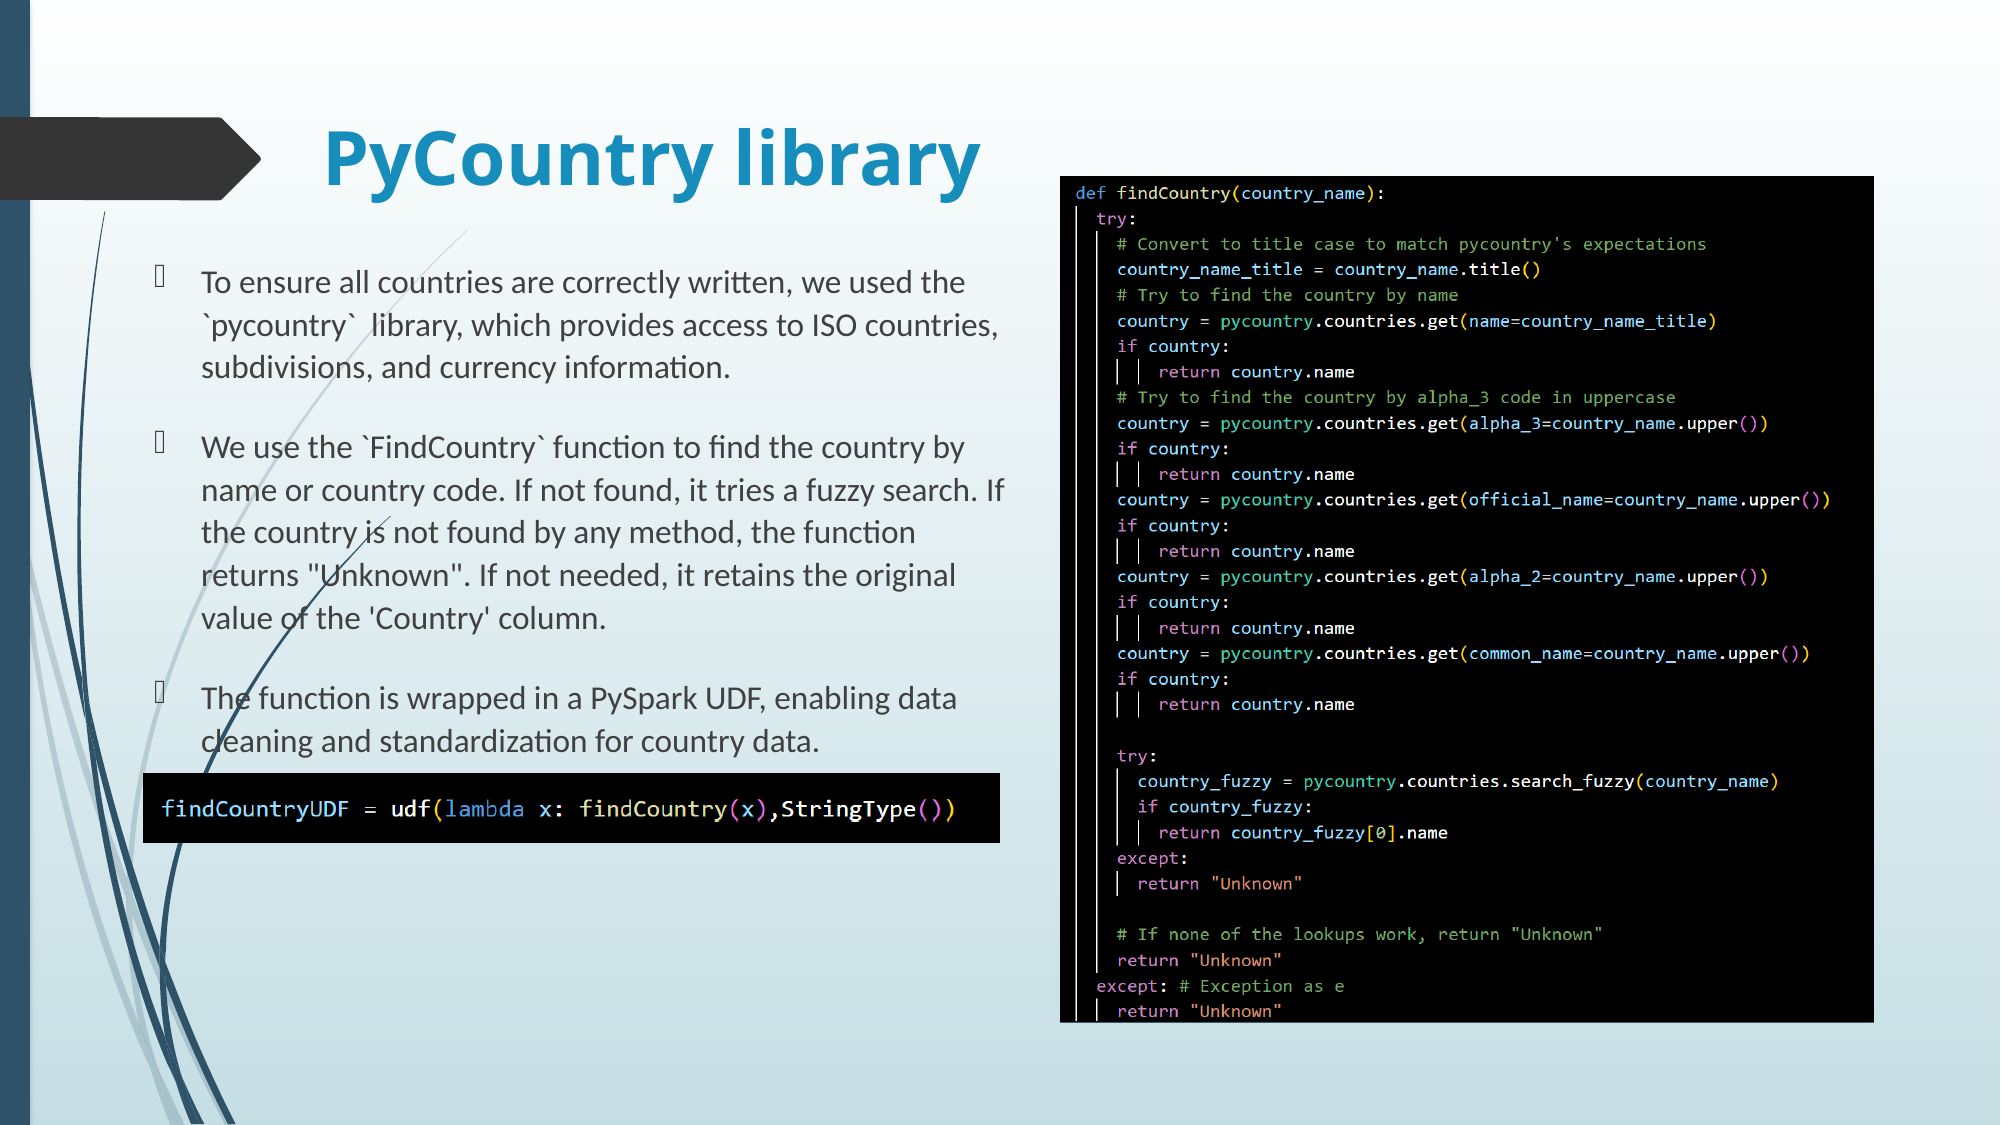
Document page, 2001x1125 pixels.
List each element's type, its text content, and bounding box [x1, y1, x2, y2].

picture [1060, 176, 1875, 1023]
picture [143, 772, 1001, 844]
title PyCountry library [307, 102, 1888, 208]
list To ensure all countries are correctly written, we used the `pycountry` library, which provides access to ISO countries, subdivisions, and currency information. We use the `FindCountry` function to find the country by name or country code. If not found, it tries a fuzzy search. If the country is not found by any method, the function returns "Unknown". If not needed, it retains the original value of the 'Country' column. The function is wrapped in a PySpark UDF, enabling data cleaning and standardization for country data. [54, 249, 1035, 1125]
